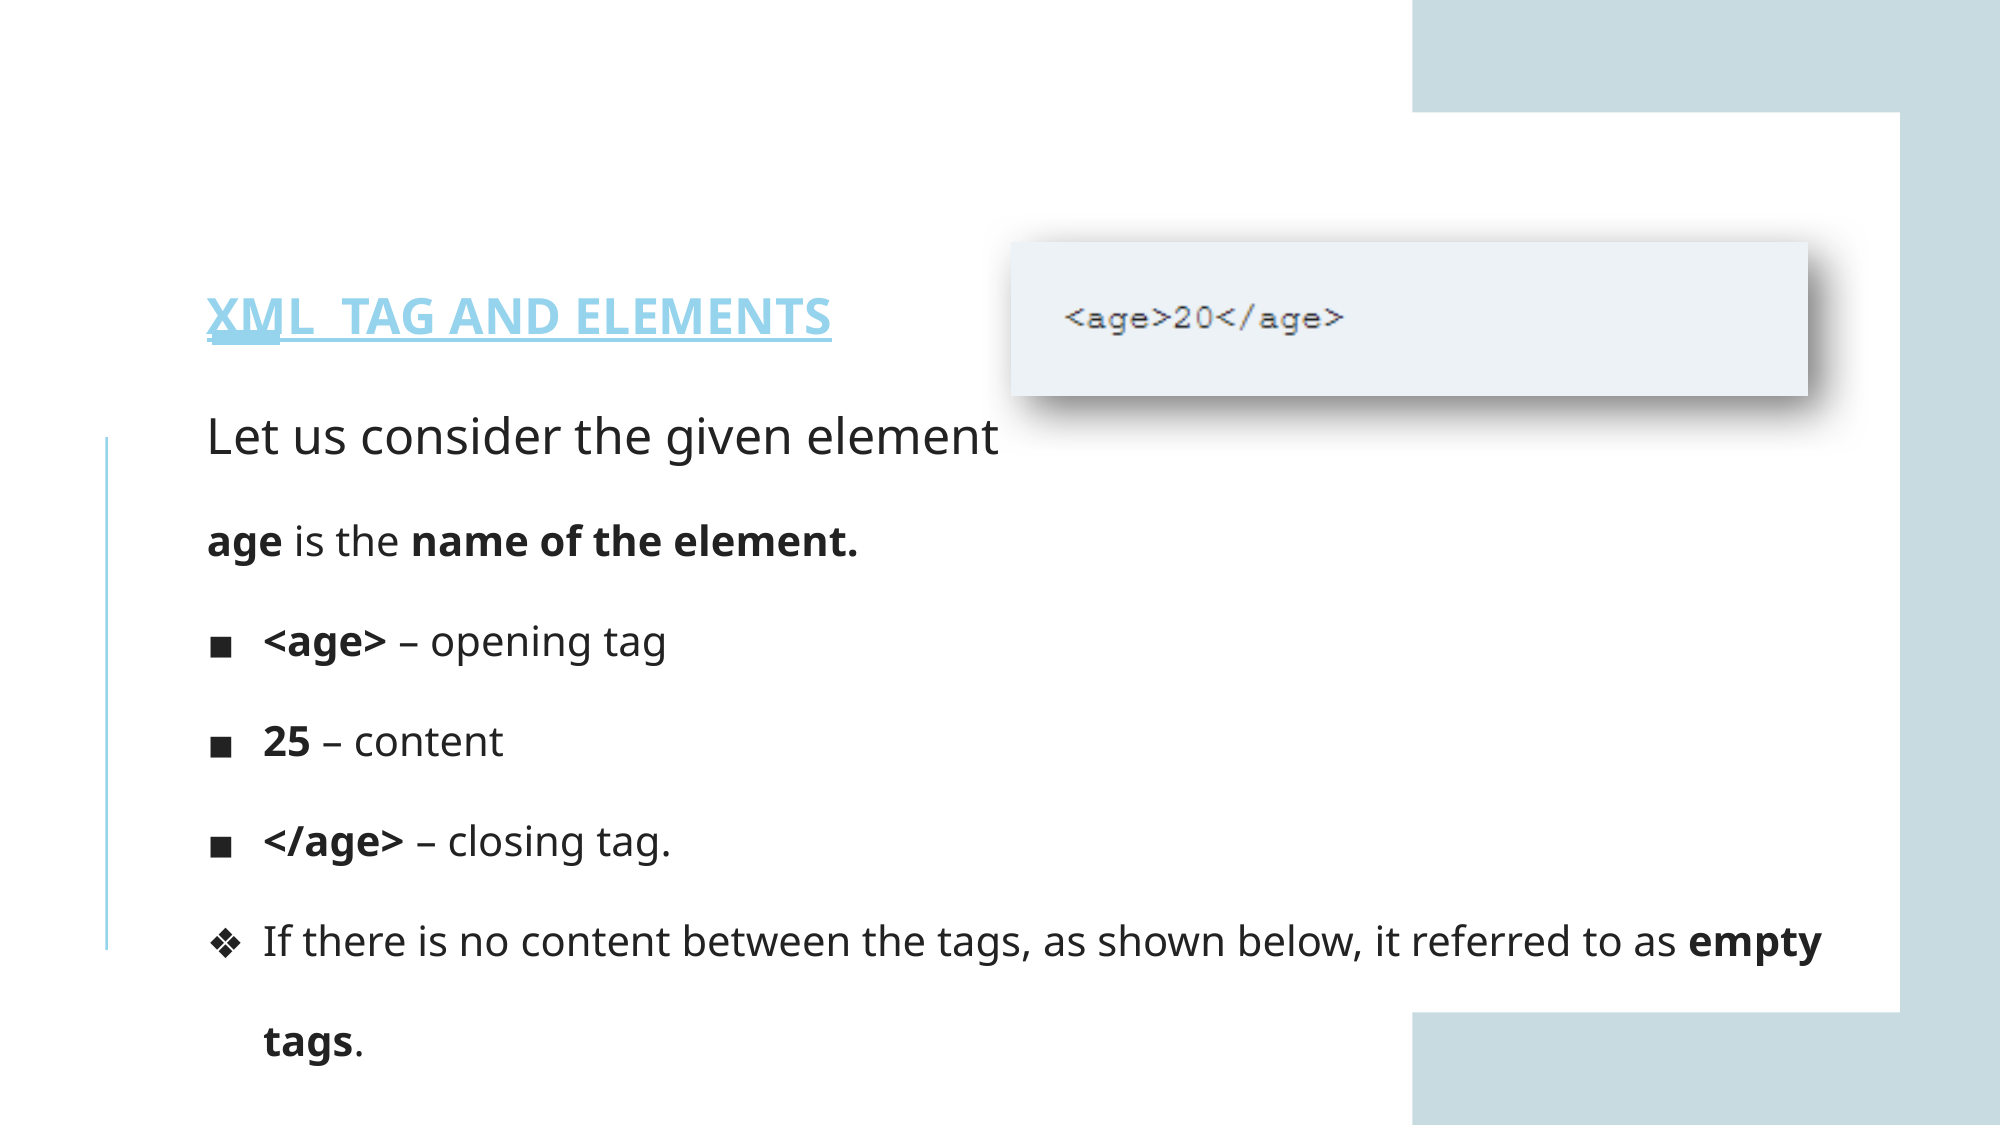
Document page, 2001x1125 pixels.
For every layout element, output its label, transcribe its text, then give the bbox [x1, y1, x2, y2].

text_box XML TAG AND ELEMENTS Let us consider the given element age is the name of the element. <age> – opening tag 25 – content </age> – closing tag. If there is no content between the tags, as shown below, it referred to as empty tags. [191, 217, 1877, 1125]
picture [1011, 242, 1809, 397]
